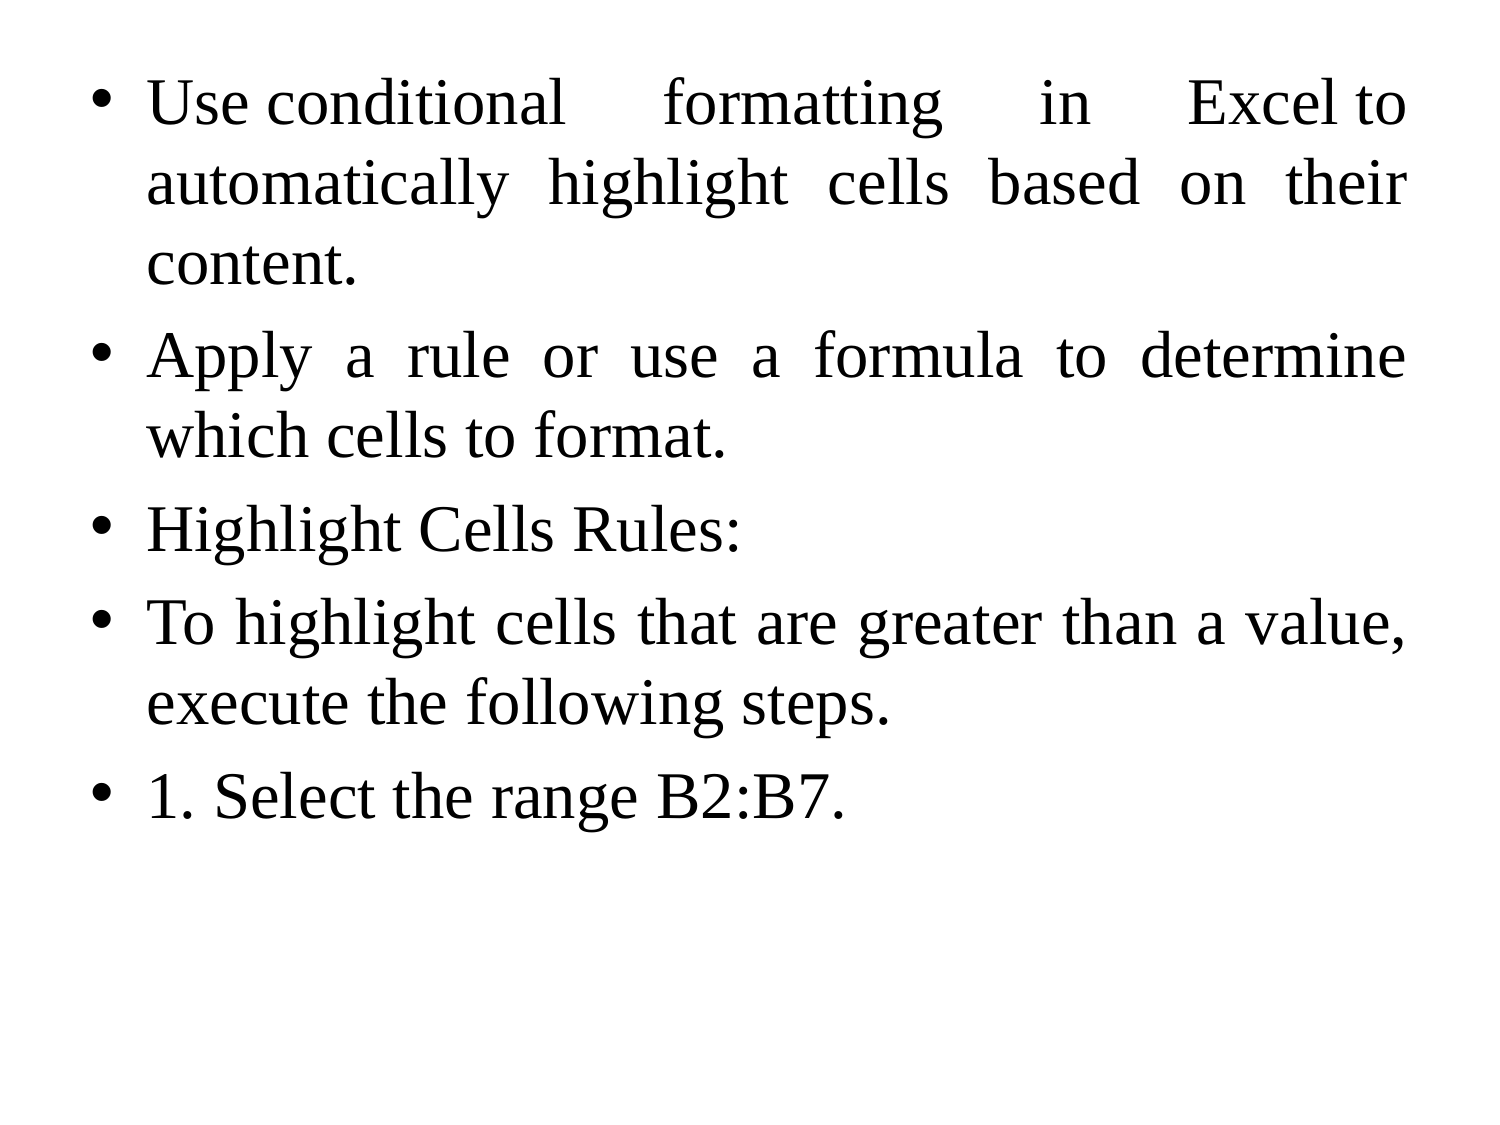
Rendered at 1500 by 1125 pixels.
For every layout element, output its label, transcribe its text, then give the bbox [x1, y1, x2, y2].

list Use conditional formatting in Excel to automatically highlight cells based on their content. Apply a rule or use a formula to determine which cells to format. Highlight Cells Rules: To highlight cells that are greater than a value, execute the following steps. 1. Select the range B2:B7. [75, 50, 1425, 1005]
